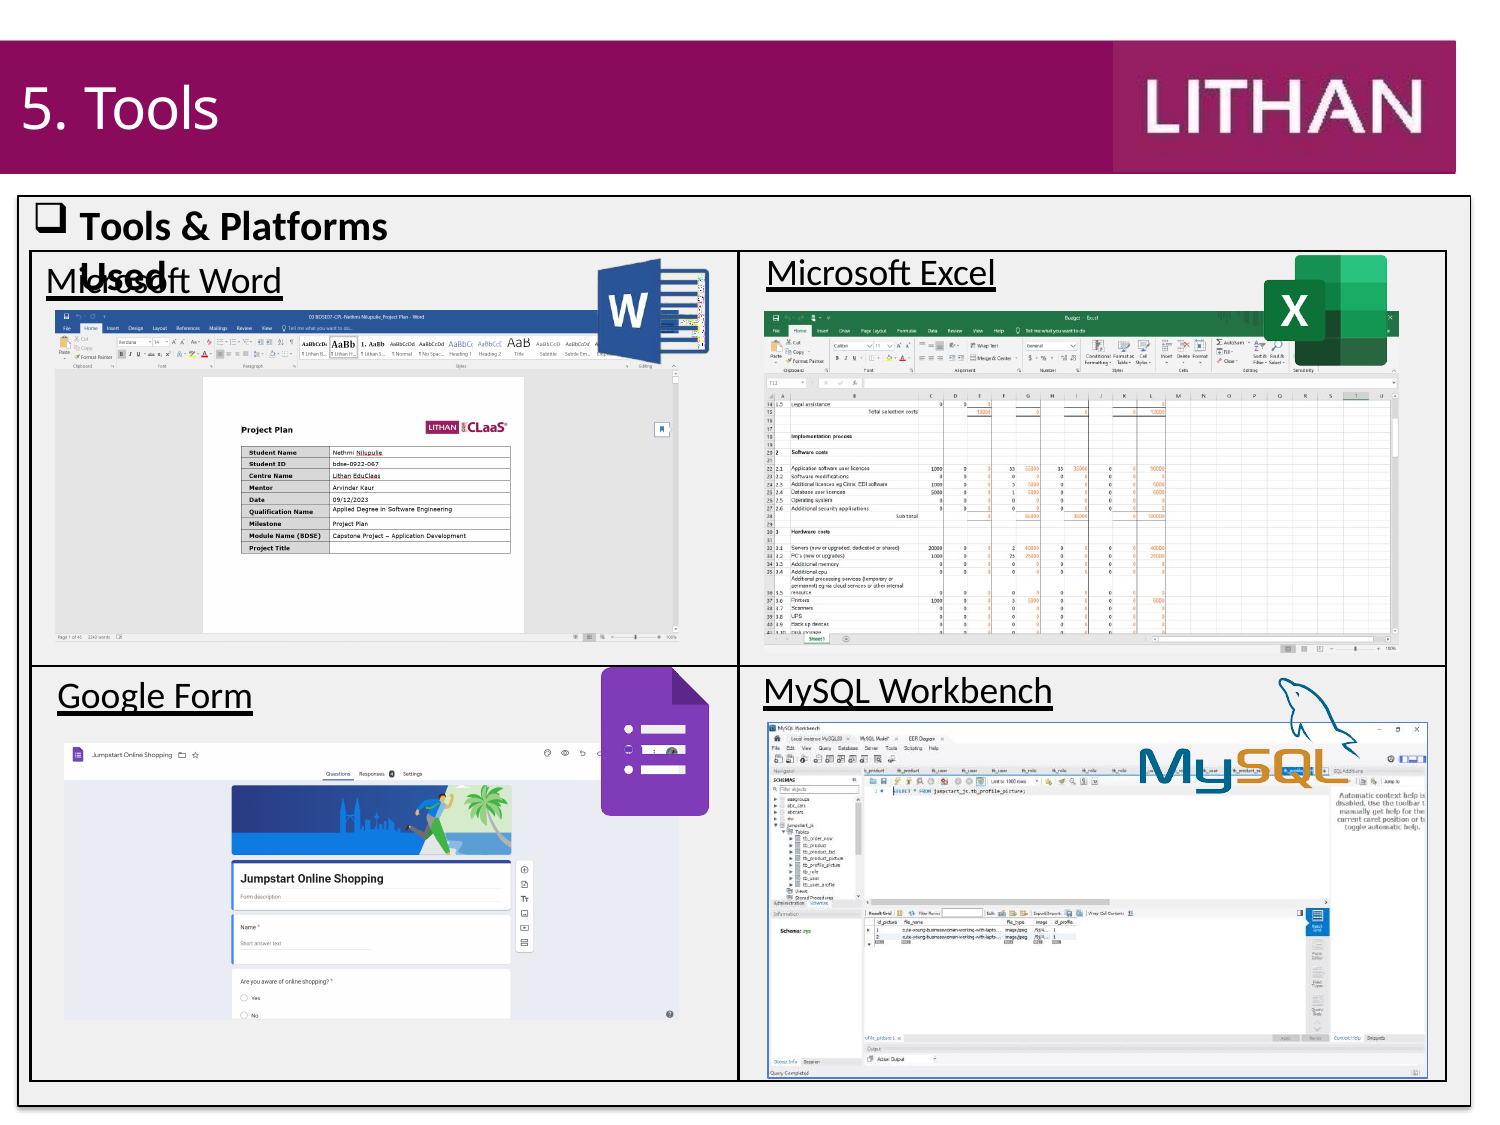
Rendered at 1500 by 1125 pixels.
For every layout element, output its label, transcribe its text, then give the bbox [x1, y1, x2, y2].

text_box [11, 194, 1477, 1116]
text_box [766, 721, 1429, 1079]
title 5. Tools [18, 68, 222, 194]
picture [0, 37, 1457, 178]
picture [1092, 665, 1405, 822]
picture [764, 236, 1399, 653]
picture [63, 667, 729, 1021]
picture [54, 249, 715, 642]
